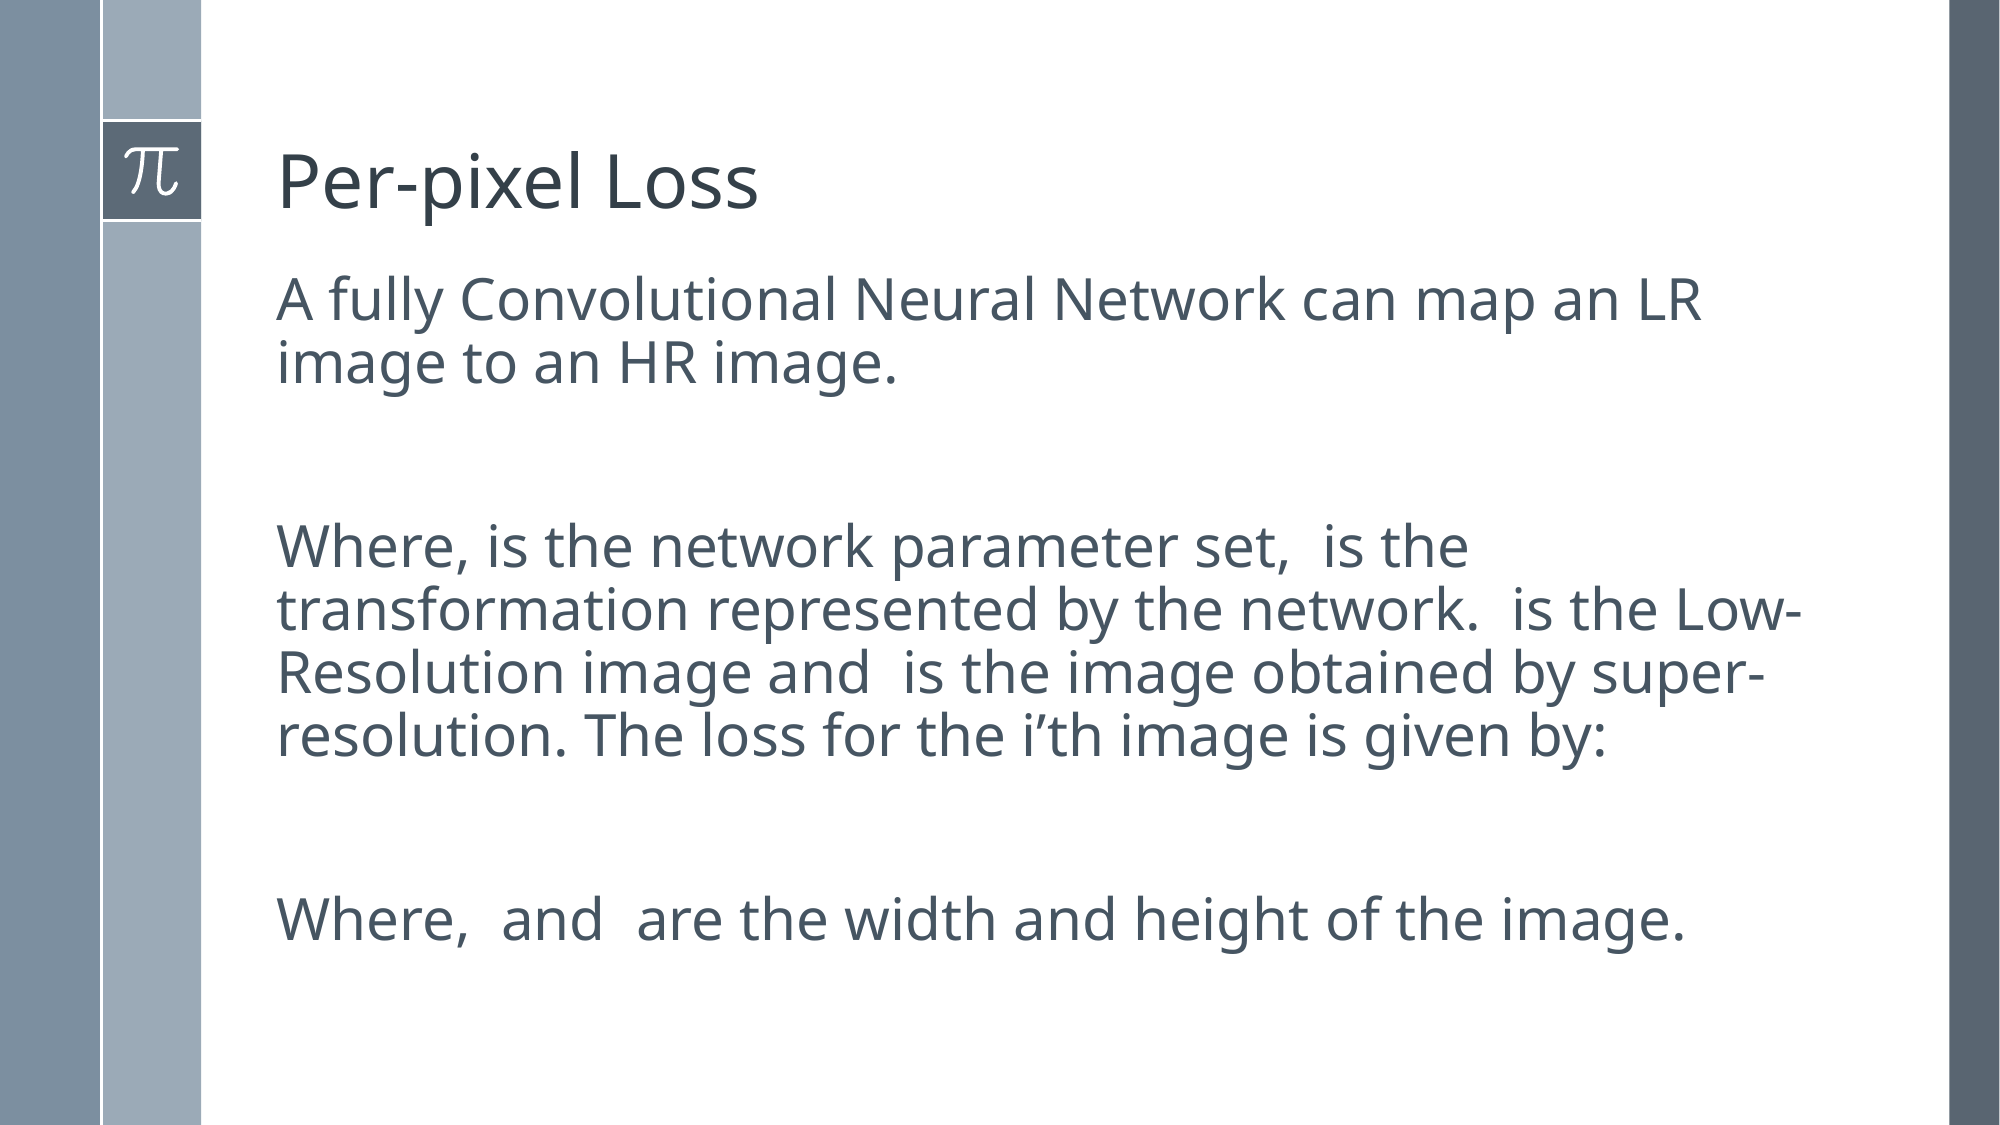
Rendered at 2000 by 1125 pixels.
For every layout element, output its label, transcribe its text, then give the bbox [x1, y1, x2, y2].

title Per-pixel Loss [261, 29, 1867, 233]
